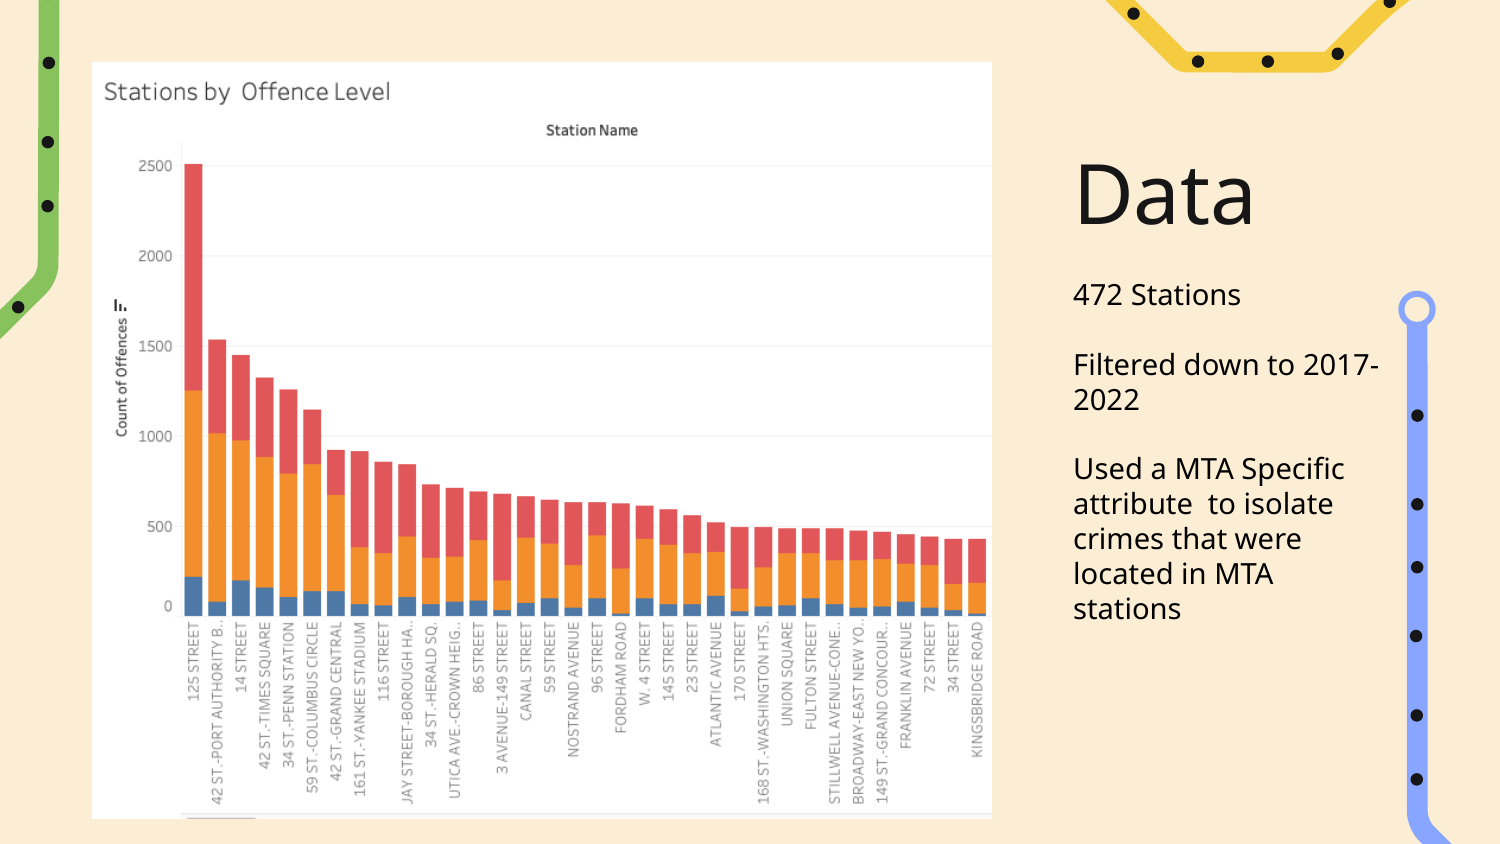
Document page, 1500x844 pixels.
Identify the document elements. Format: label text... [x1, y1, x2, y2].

text_box Data 472 Stations Filtered down to 2017-2022 Used a MTA Specific attribute to isolate crimes that were located in MTA stations [1058, 125, 1401, 676]
picture [92, 62, 992, 819]
